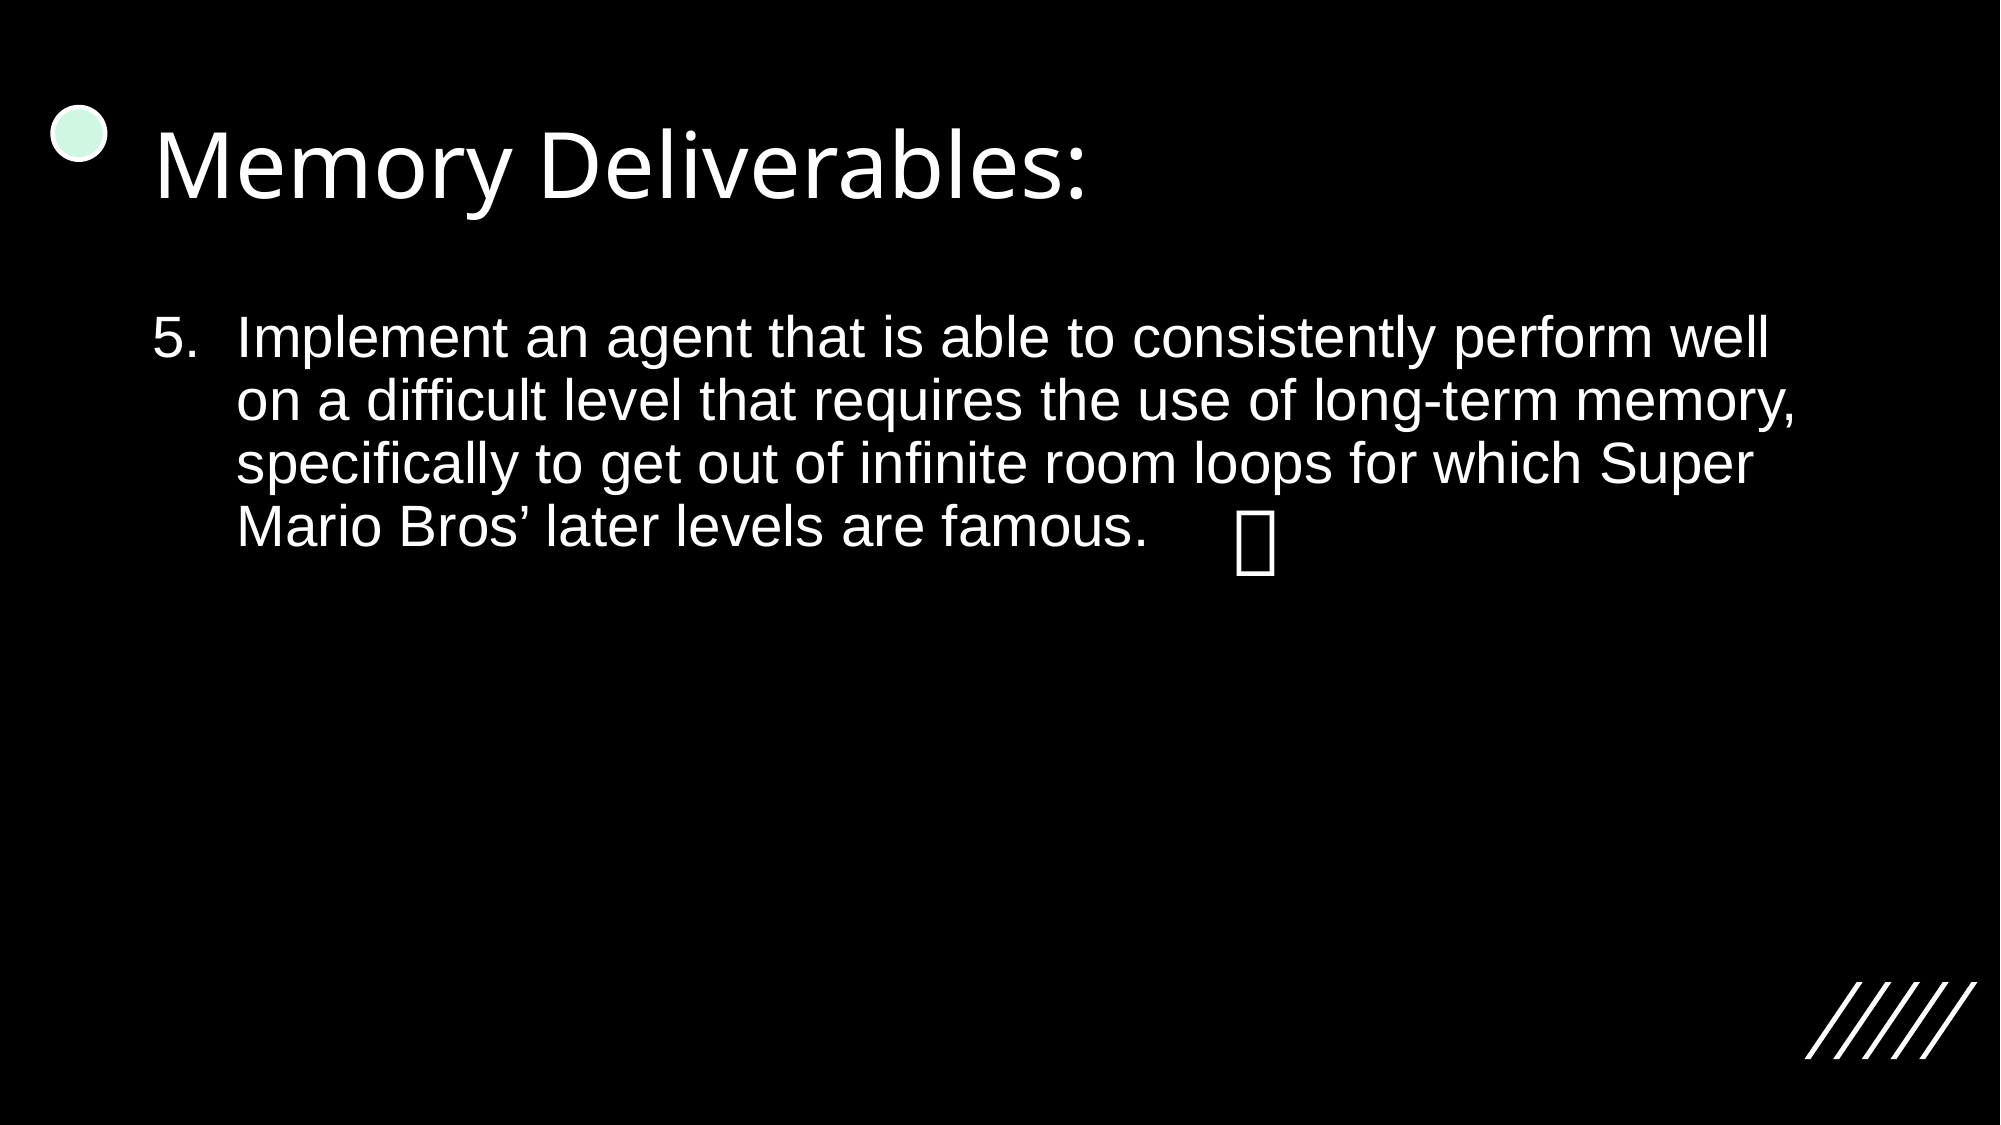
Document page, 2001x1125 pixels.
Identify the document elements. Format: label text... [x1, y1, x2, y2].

title Memory Deliverables: [137, 59, 1863, 278]
text_box [162, 84, 1888, 303]
list Implement an agent that is able to consistently perform well on a difficult level that requires the use of long-term memory, specifically to get out of infinite room loops for which Super Mario Bros’ later levels are famous. [137, 299, 1863, 1016]
text_box  [1213, 477, 1311, 603]
